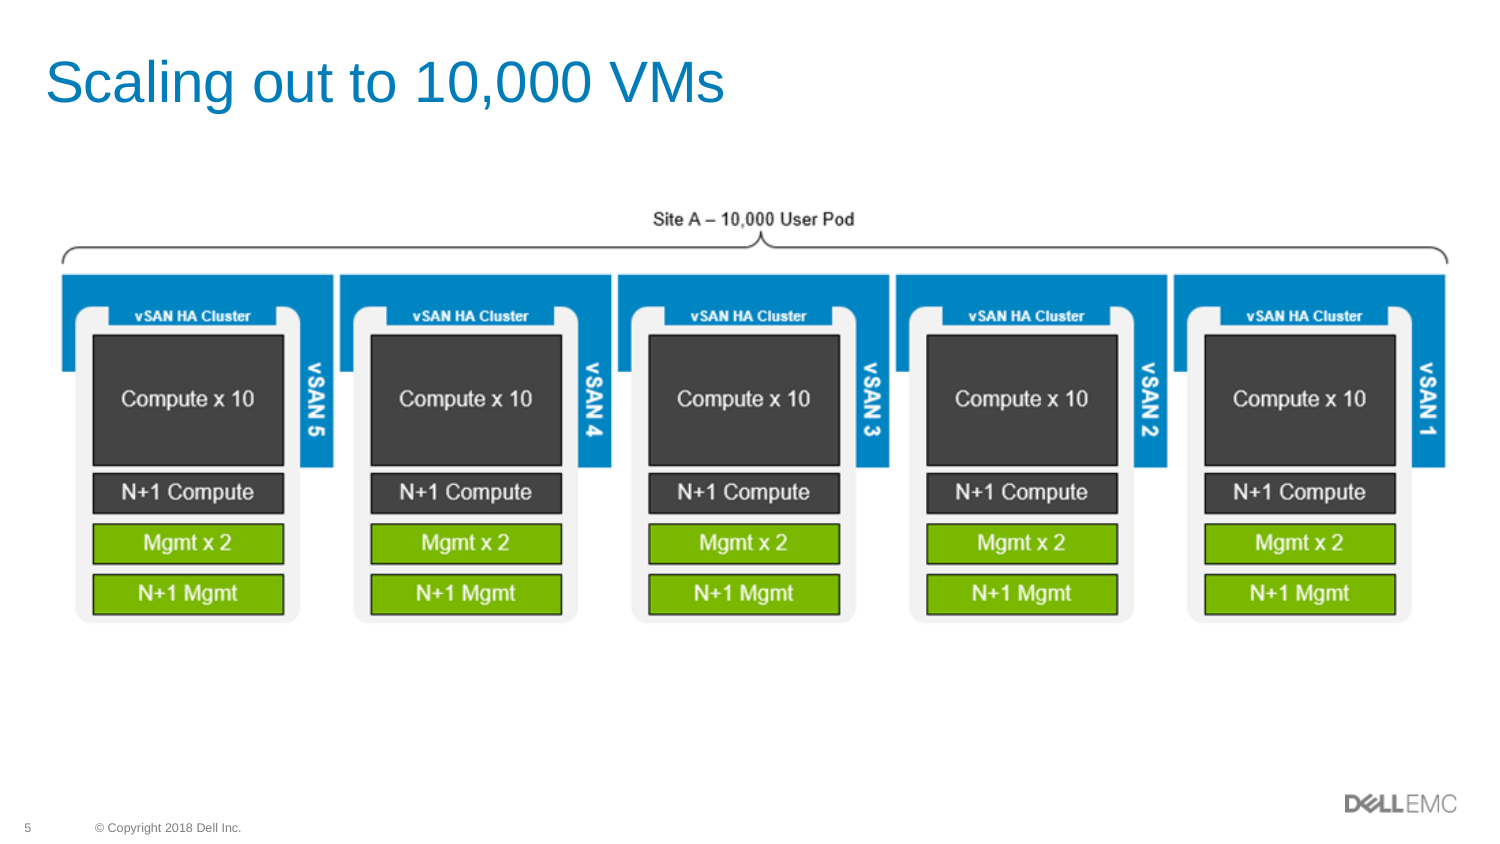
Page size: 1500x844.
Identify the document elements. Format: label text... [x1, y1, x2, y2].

picture [1345, 793, 1457, 814]
picture [37, 207, 1463, 637]
title Scaling out to 10,000 VMs [45, 44, 1350, 123]
